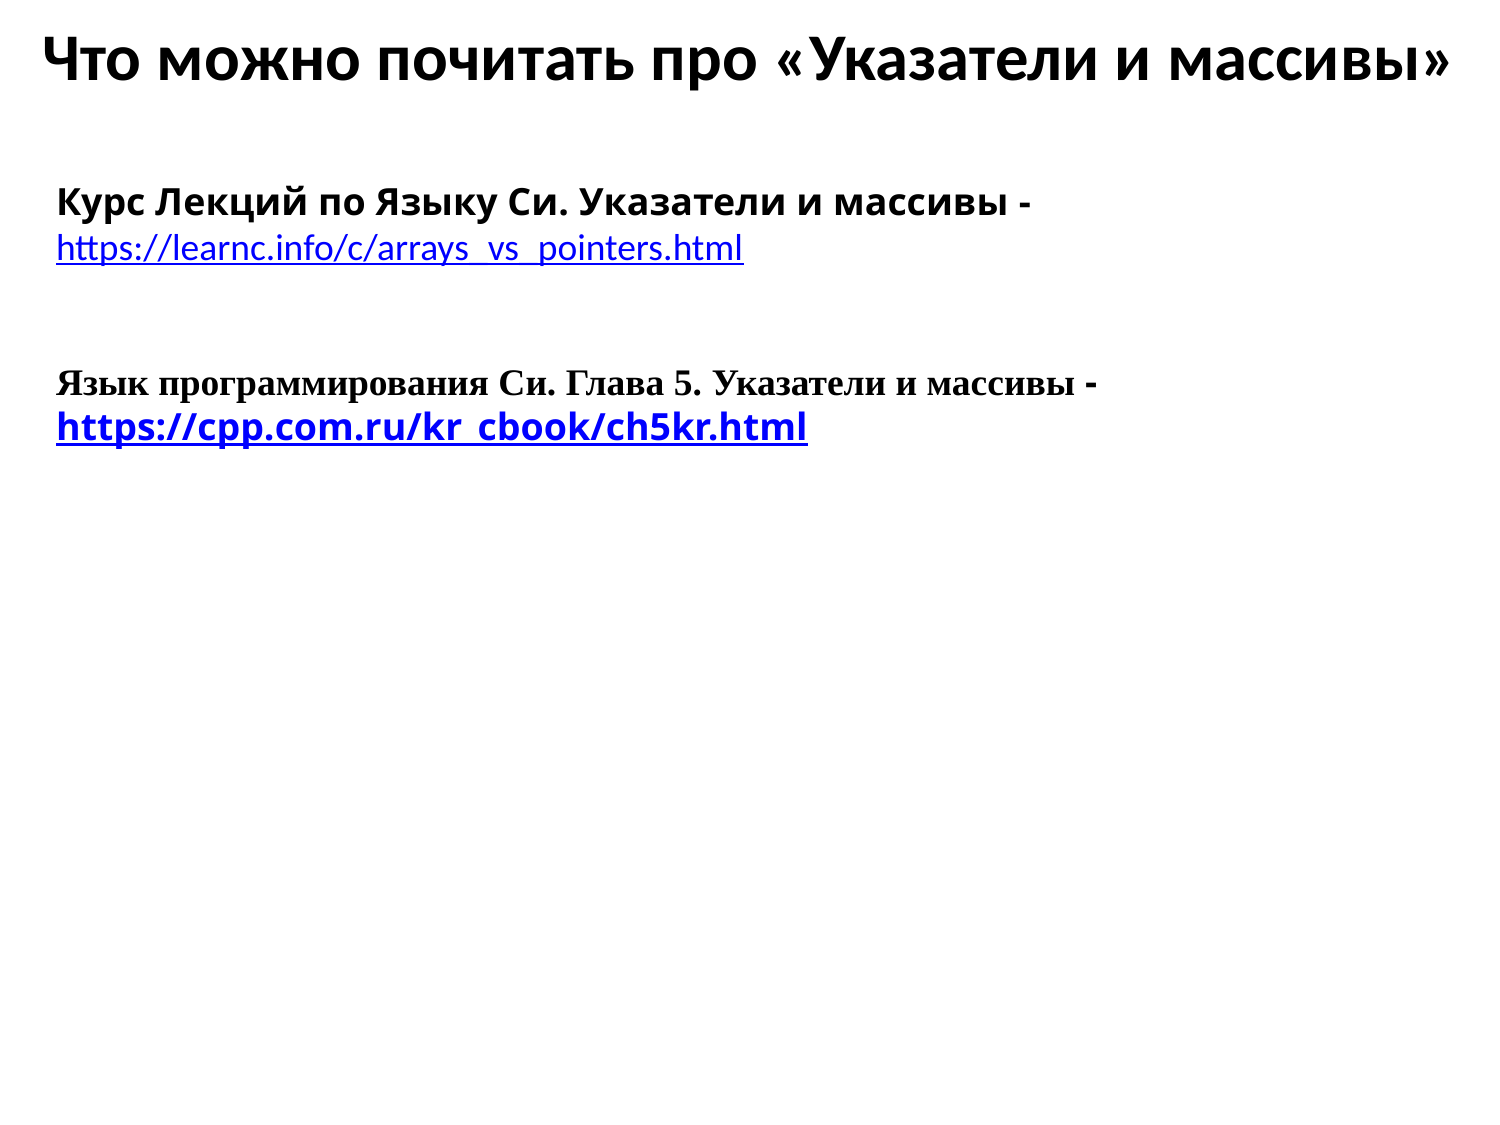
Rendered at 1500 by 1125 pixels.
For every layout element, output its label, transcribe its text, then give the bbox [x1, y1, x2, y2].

text_box Курс Лекций по Языку Си. Указатели и массивы - https://learnc.info/c/arrays_vs_pointers.html Язык программирования Си. Глава 5. Указатели и массивы - https://cpp.com.ru/kr_cbook/ch5kr.html [41, 125, 1444, 507]
title Что можно почитать про «Указатели и массивы» [17, 19, 1483, 88]
